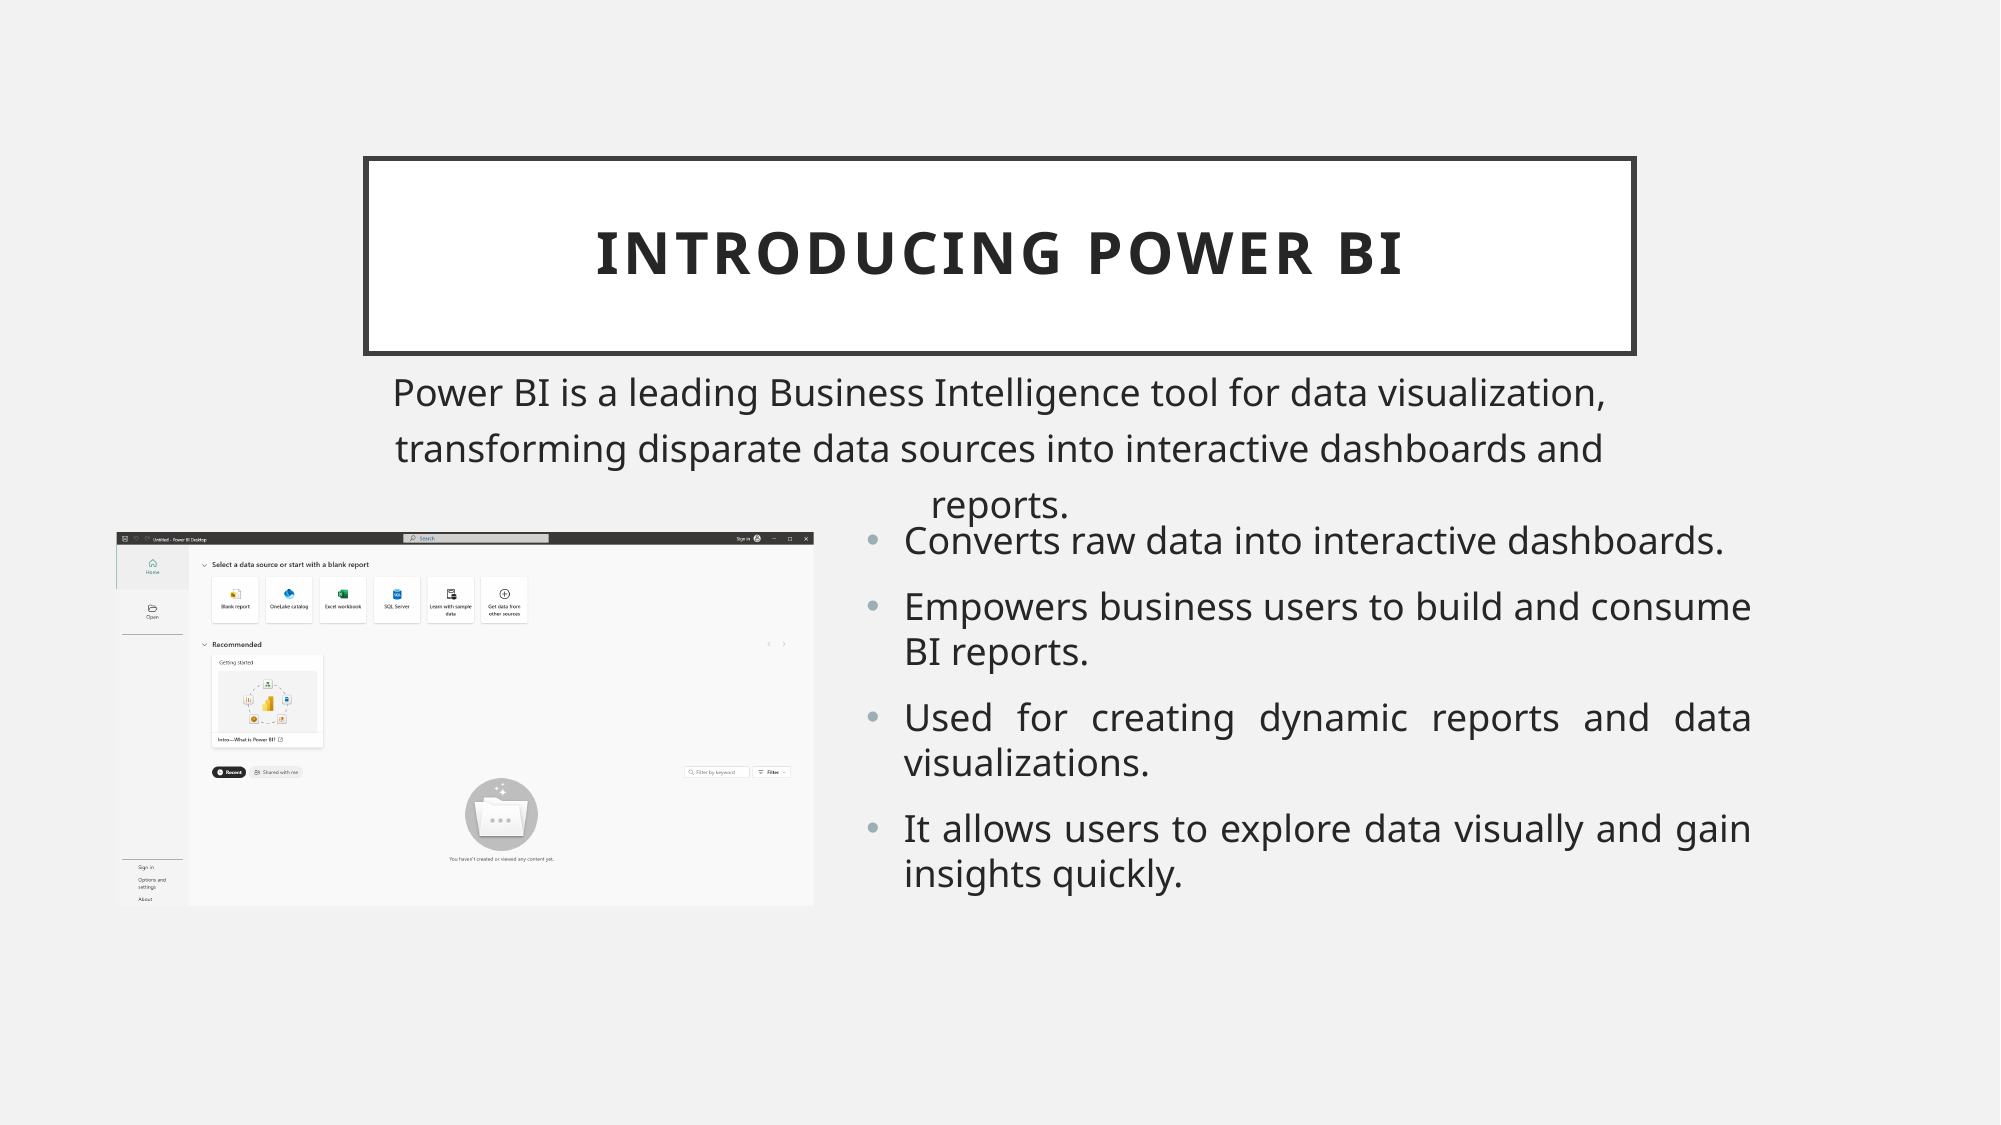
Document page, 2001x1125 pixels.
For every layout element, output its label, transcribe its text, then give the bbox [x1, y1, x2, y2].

picture [116, 532, 814, 906]
list Converts raw data into interactive dashboards. Empowers business users to build and consume BI reports. Used for creating dynamic reports and data visualizations. It allows users to explore data visually and gain insights quickly. [851, 510, 1769, 919]
title Introducing Power BI [363, 156, 1637, 356]
text_box Power BI is a leading Business Intelligence tool for data visualization, transforming disparate data sources into interactive dashboards and reports. [366, 357, 1634, 533]
